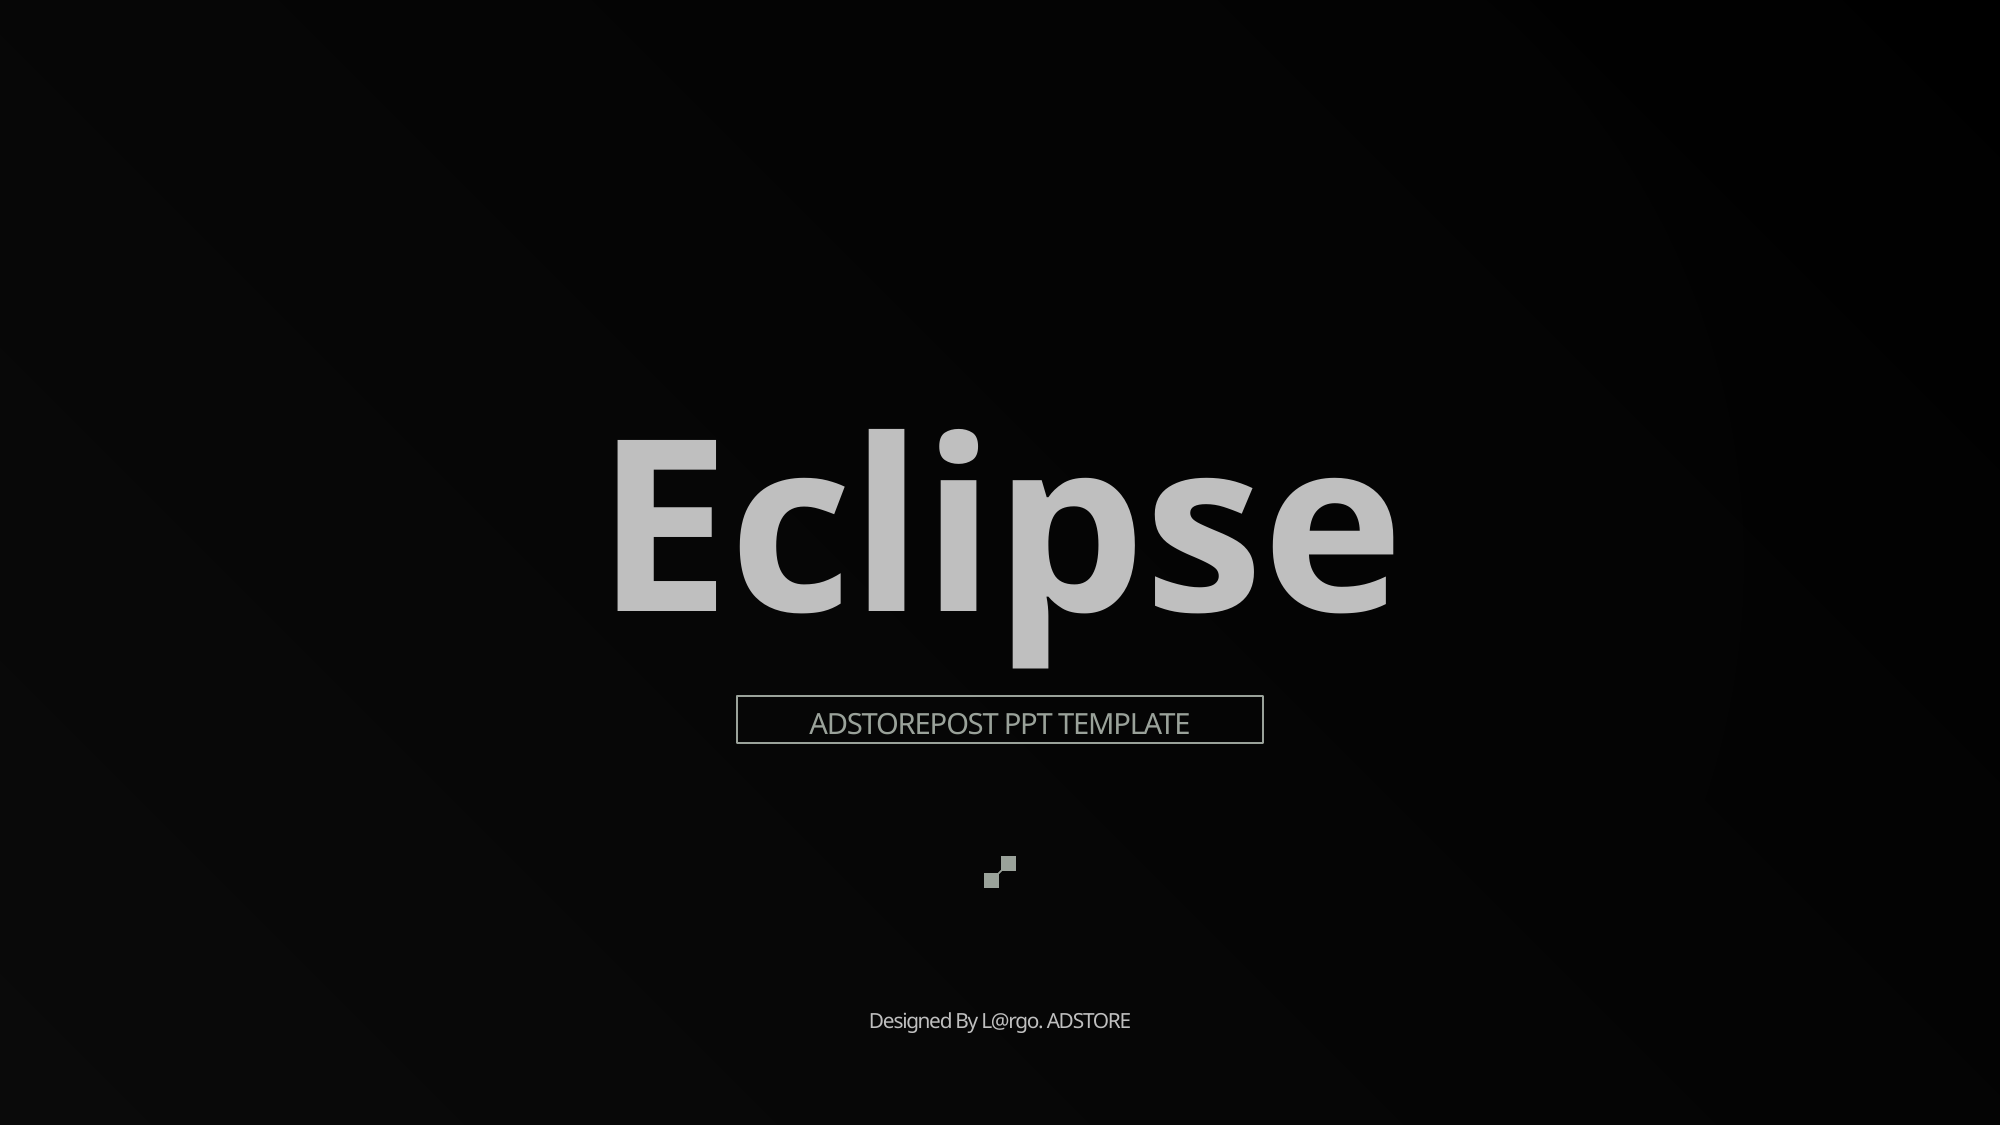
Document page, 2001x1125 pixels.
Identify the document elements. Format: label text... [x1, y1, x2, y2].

subtitle ADSTOREPOST PPT TEMPLATE [736, 695, 1264, 744]
footer Designed By L@rgo. ADSTORE [680, 1001, 1320, 1035]
title Eclipse [92, 291, 1908, 683]
